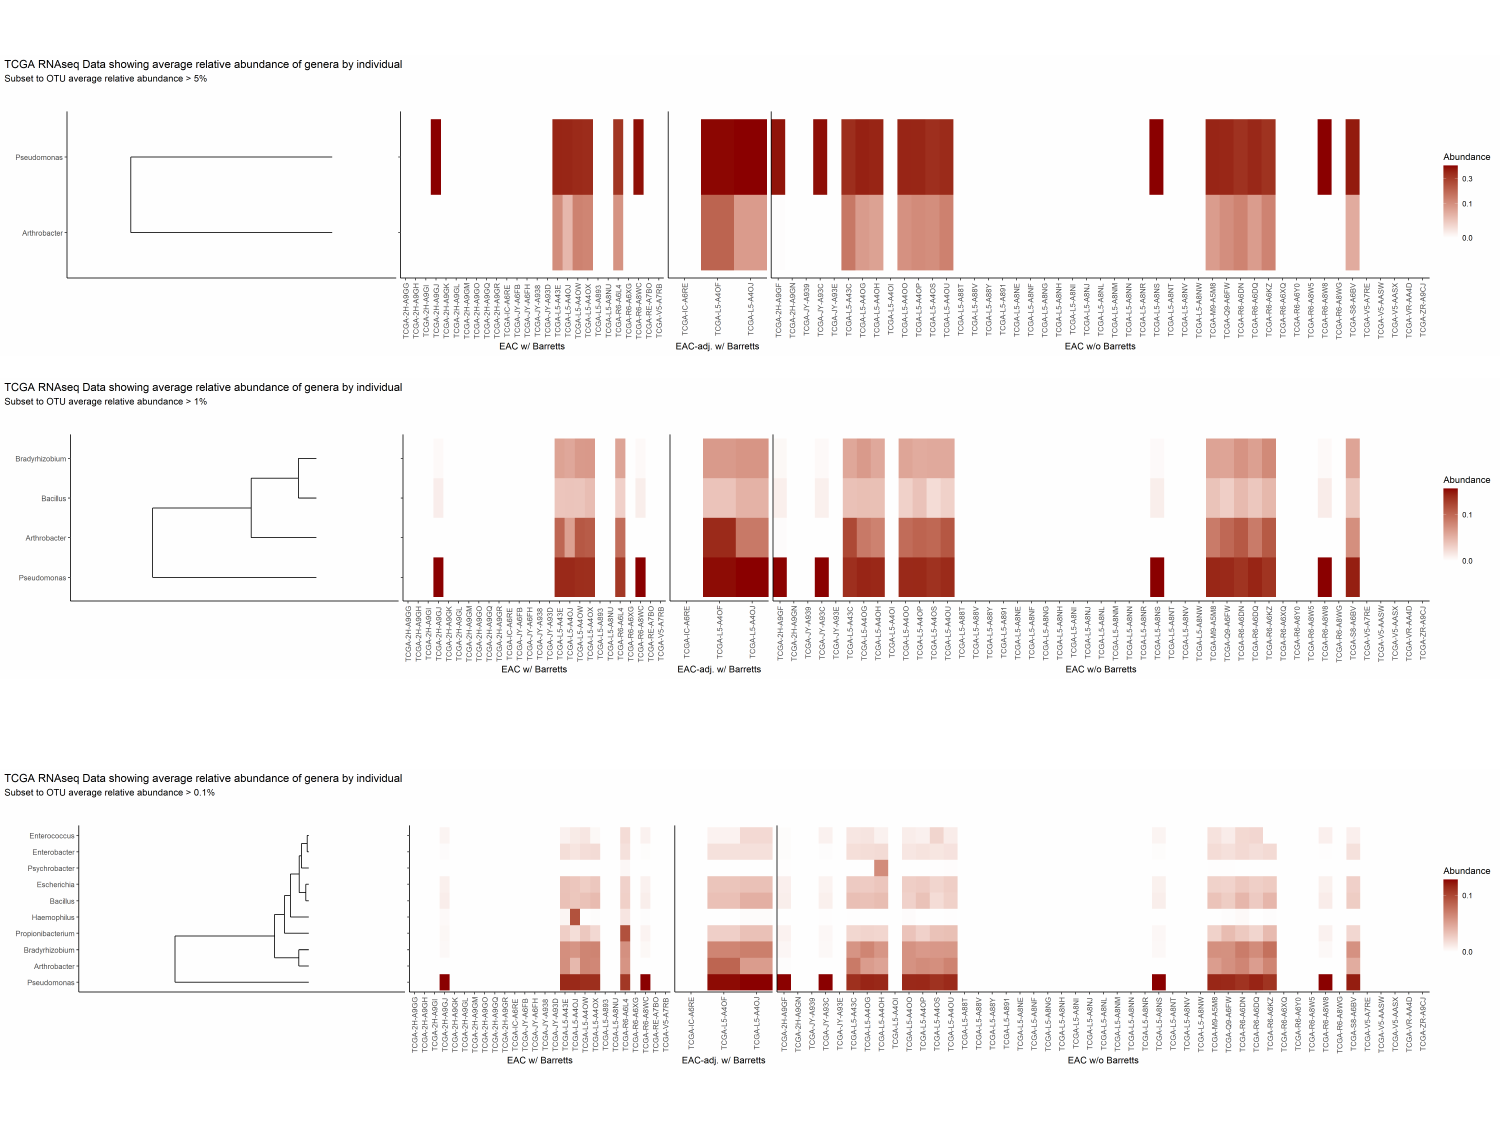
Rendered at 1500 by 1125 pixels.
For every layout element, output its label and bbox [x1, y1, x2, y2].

picture [0, 769, 1500, 1070]
picture [0, 378, 1500, 679]
picture [0, 55, 1500, 356]
